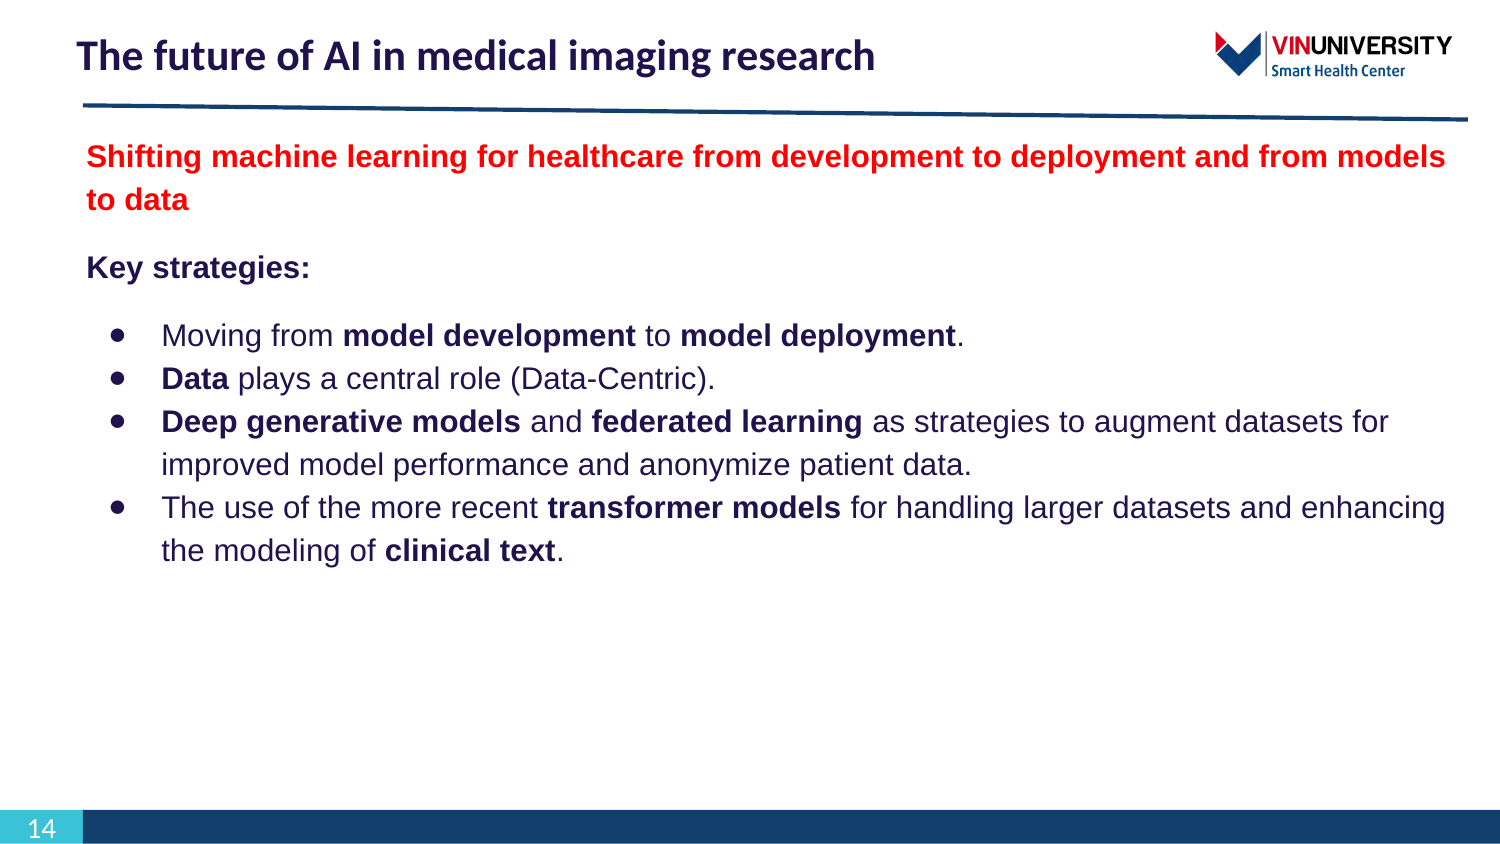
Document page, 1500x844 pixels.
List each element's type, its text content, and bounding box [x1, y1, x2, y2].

list Shifting machine learning for healthcare from development to deployment and from models to data Key strategies: Moving from model development to model deployment. Data plays a central role (Data-Centric). Deep generative models and federated learning as strategies to augment datasets for improved model performance and anonymize patient data. The use of the more recent transformer models for handling larger datasets and enhancing the modeling of clinical text. [71, 115, 1469, 676]
text_box 14 [0, 809, 82, 844]
picture [1180, 17, 1489, 94]
title The future of AI in medical imaging research [61, 11, 1460, 106]
text_box [82, 809, 1500, 844]
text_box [82, 105, 1469, 120]
